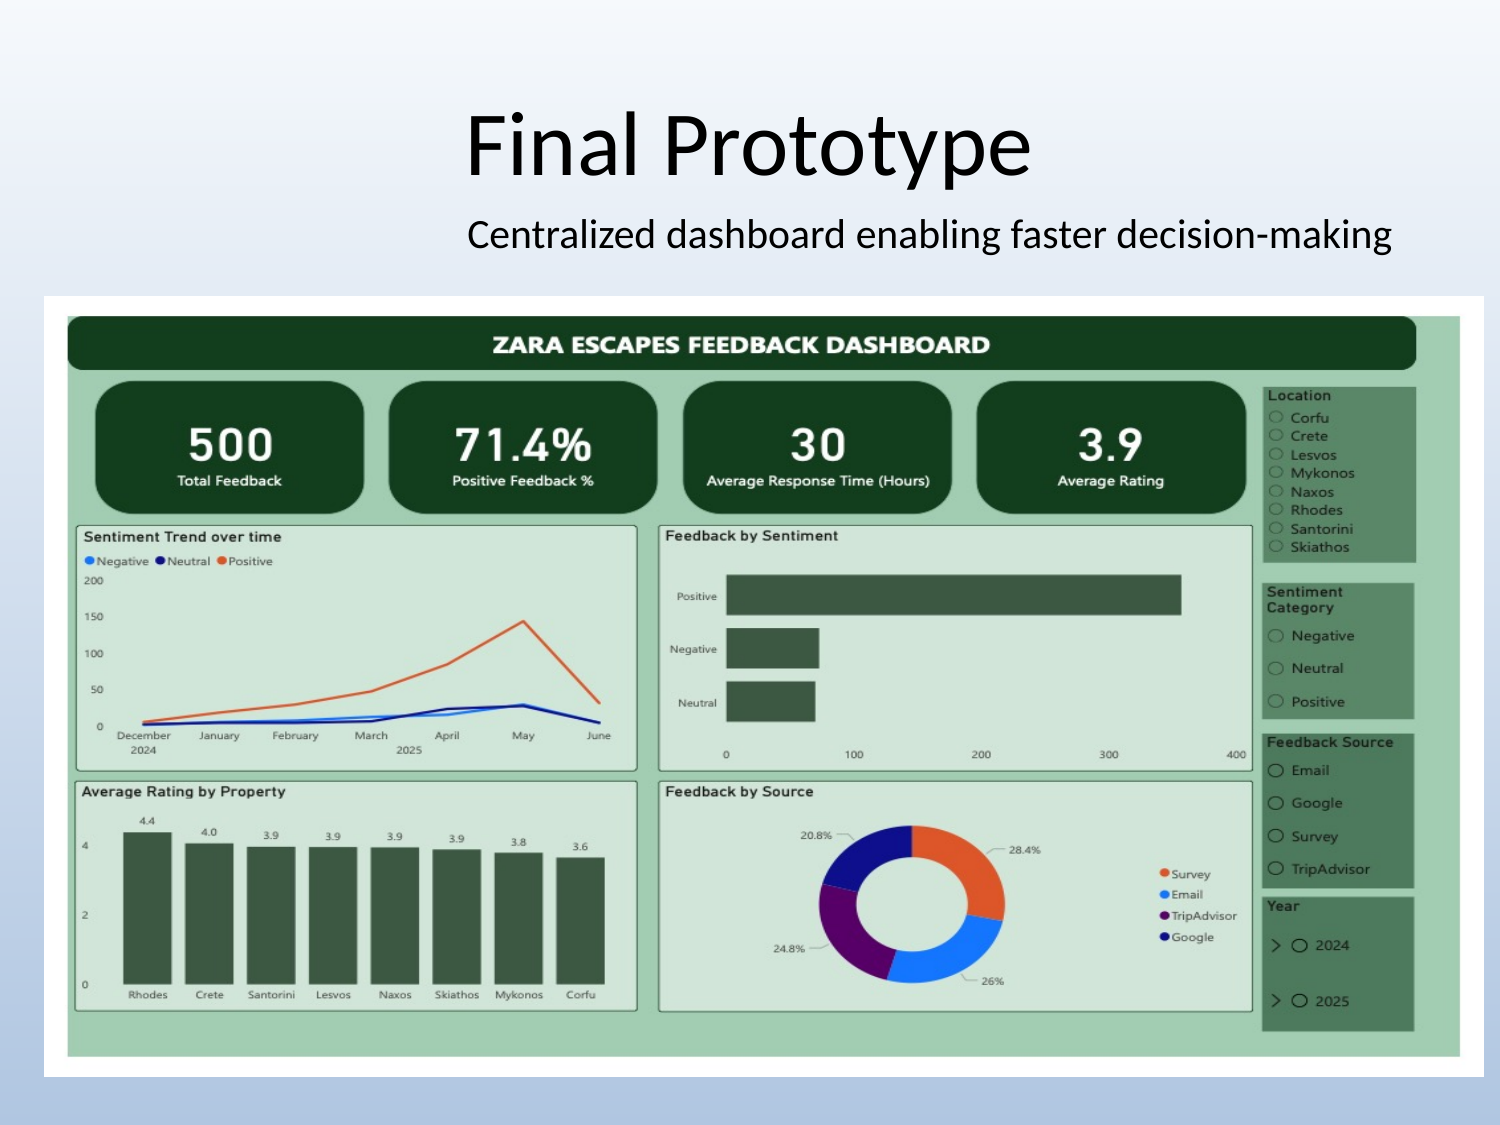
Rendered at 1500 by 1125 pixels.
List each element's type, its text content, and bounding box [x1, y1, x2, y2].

text_box Centralized dashboard enabling faster decision-making [452, 198, 1408, 264]
title Final Prototype [75, 45, 1425, 233]
picture [43, 296, 1484, 1077]
